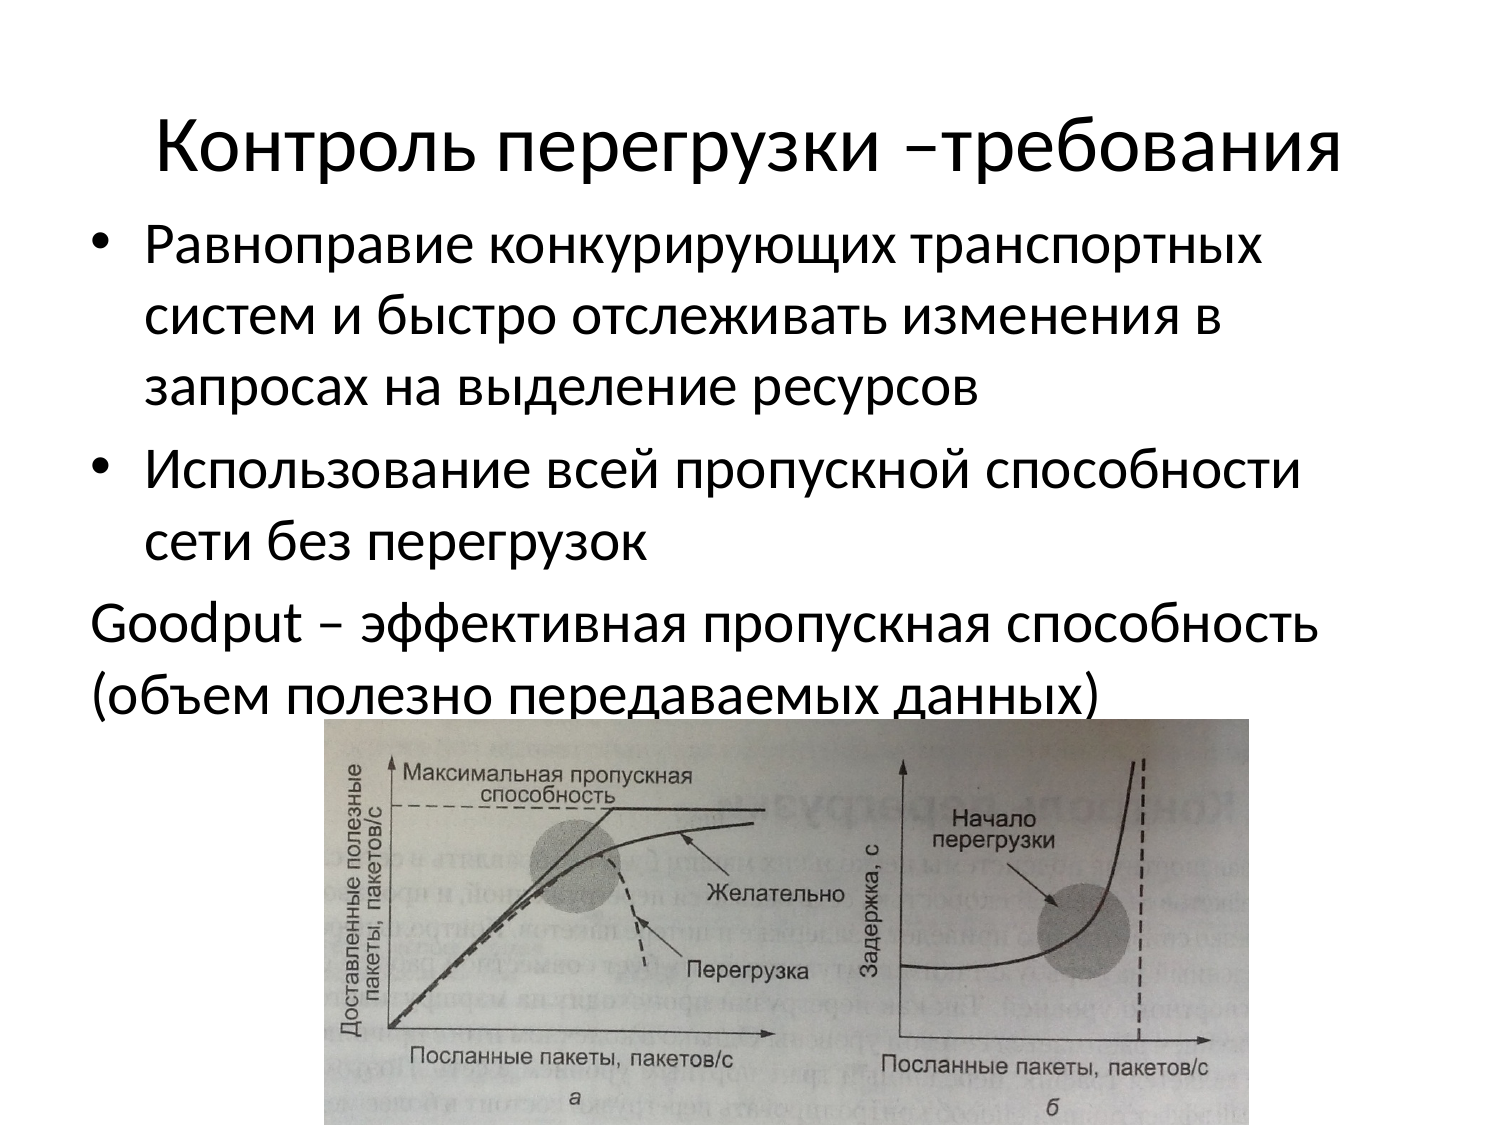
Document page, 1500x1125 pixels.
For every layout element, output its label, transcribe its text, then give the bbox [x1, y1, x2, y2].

picture [323, 718, 1249, 1125]
title Контроль перегрузки –требования [75, 45, 1425, 233]
